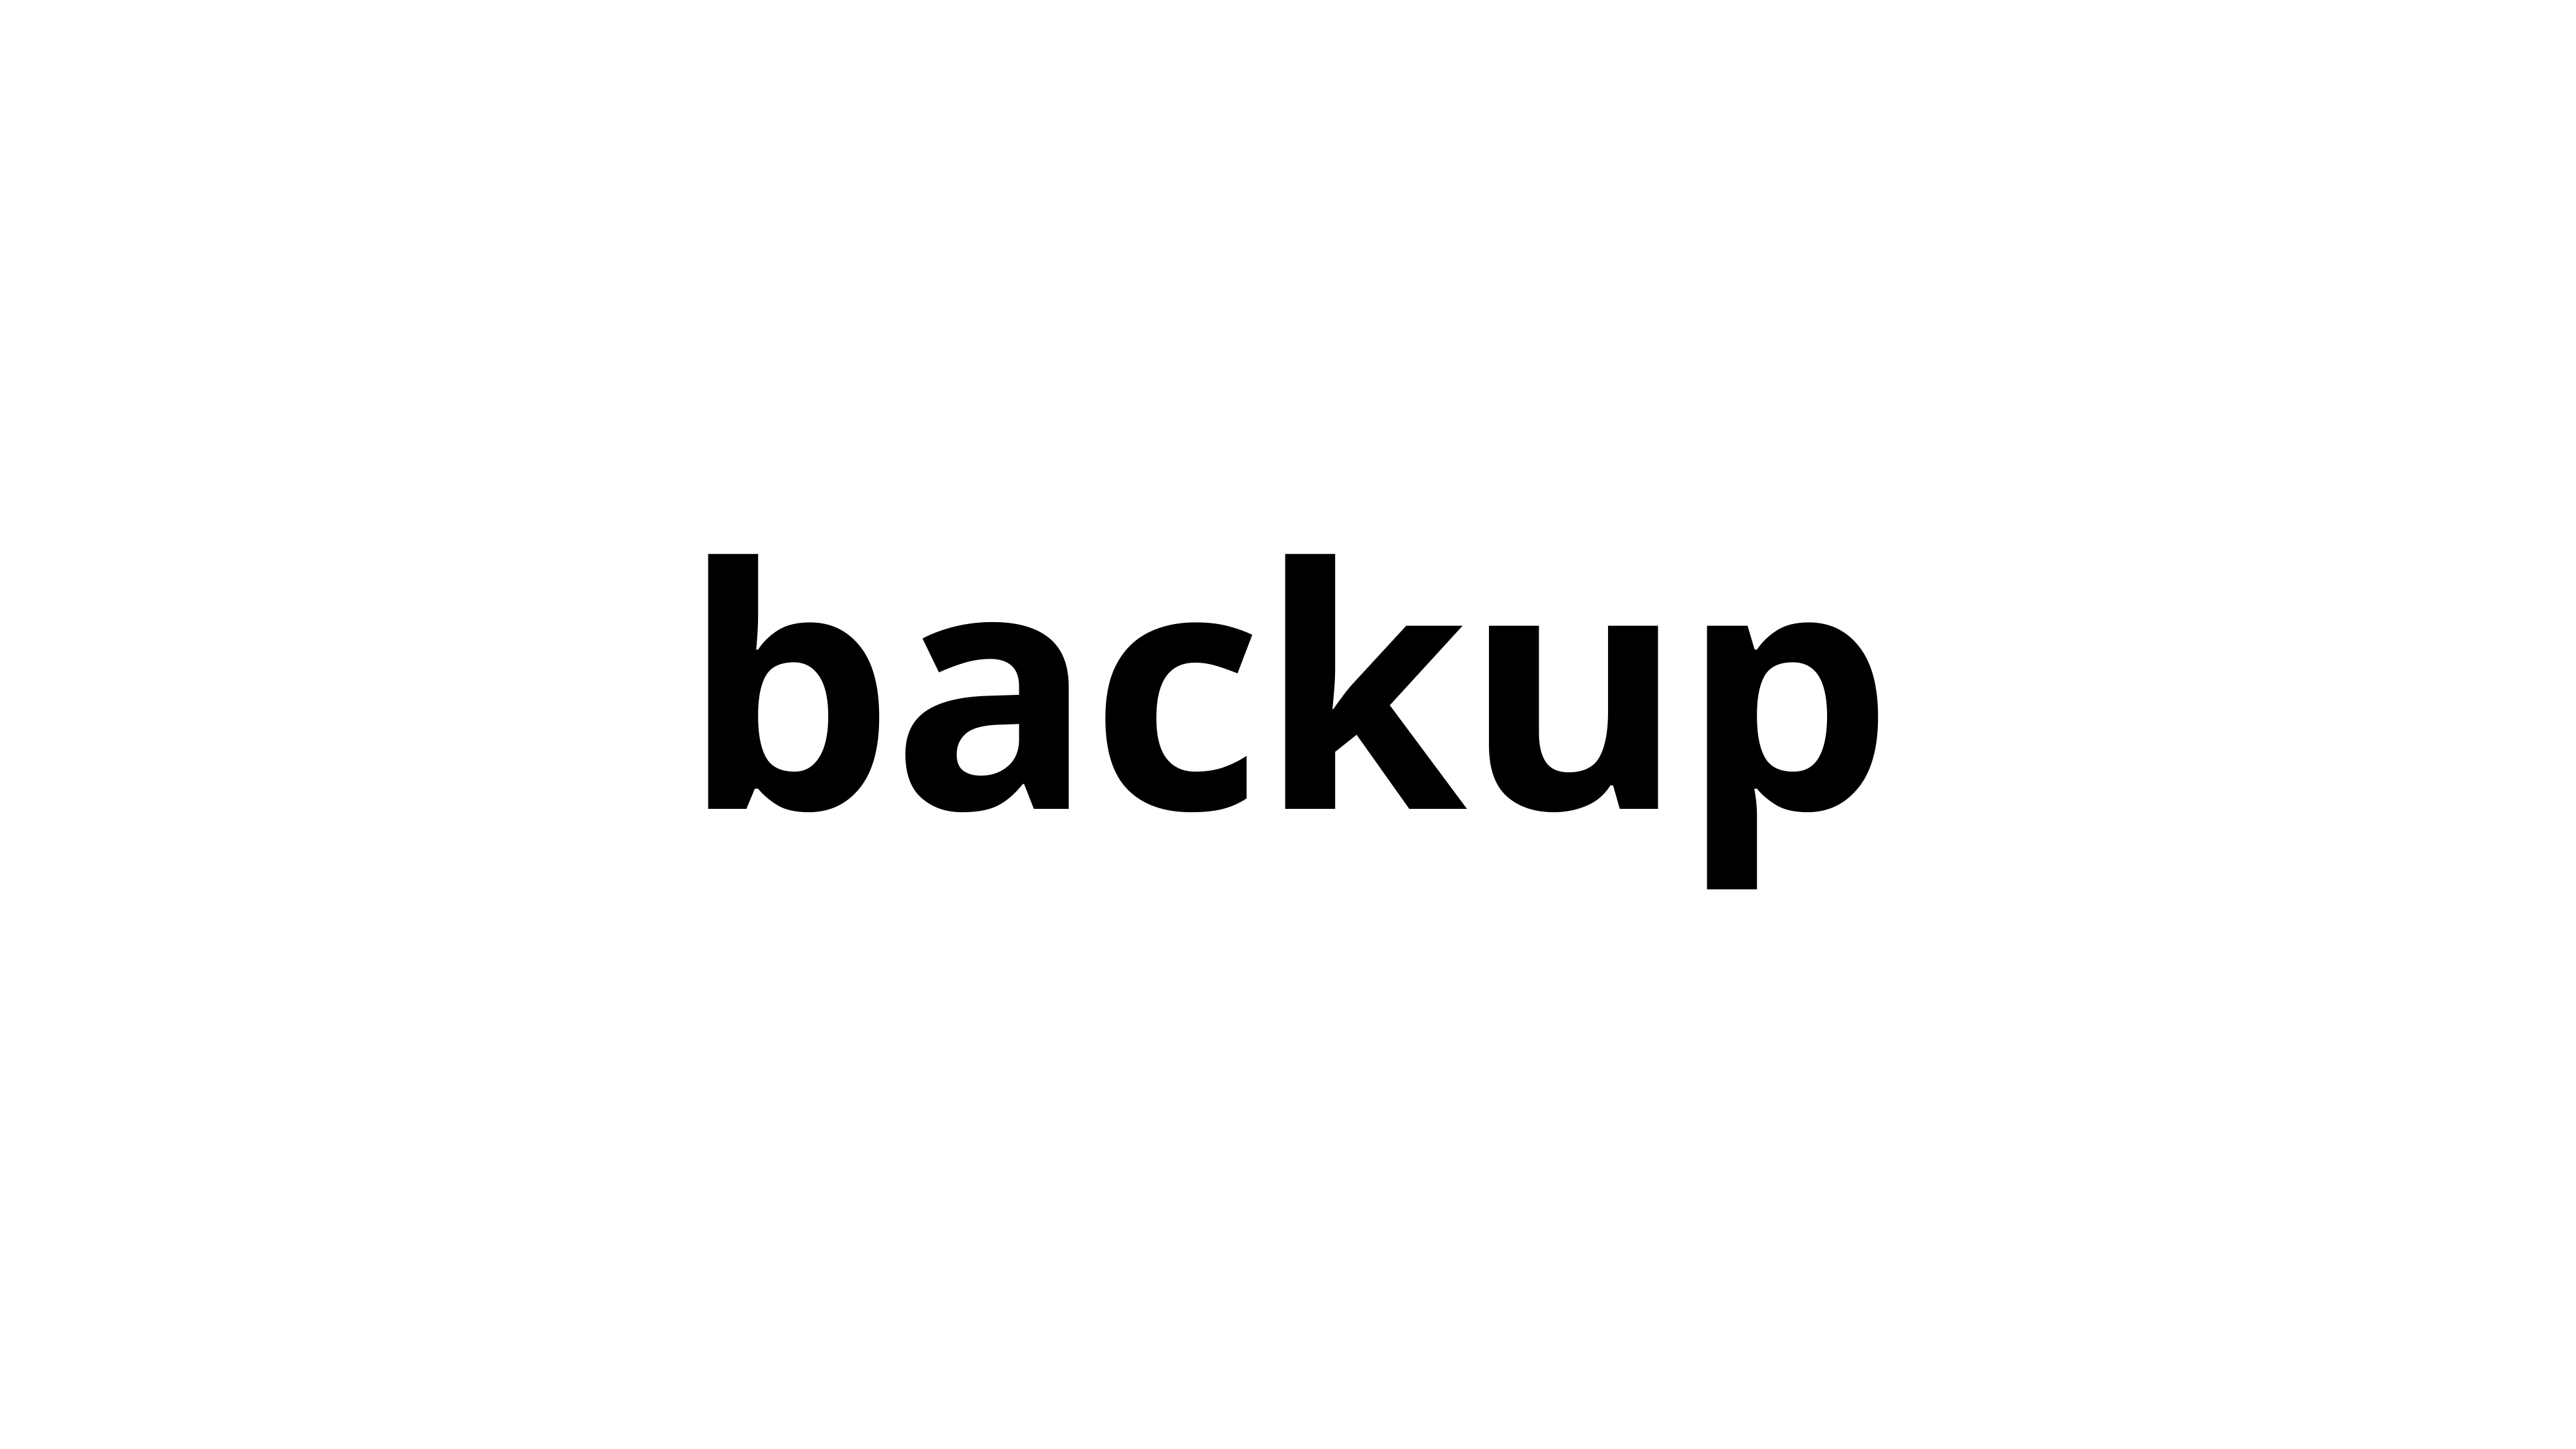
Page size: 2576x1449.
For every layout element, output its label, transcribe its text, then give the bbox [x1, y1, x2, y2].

list backup [127, 113, 2449, 879]
